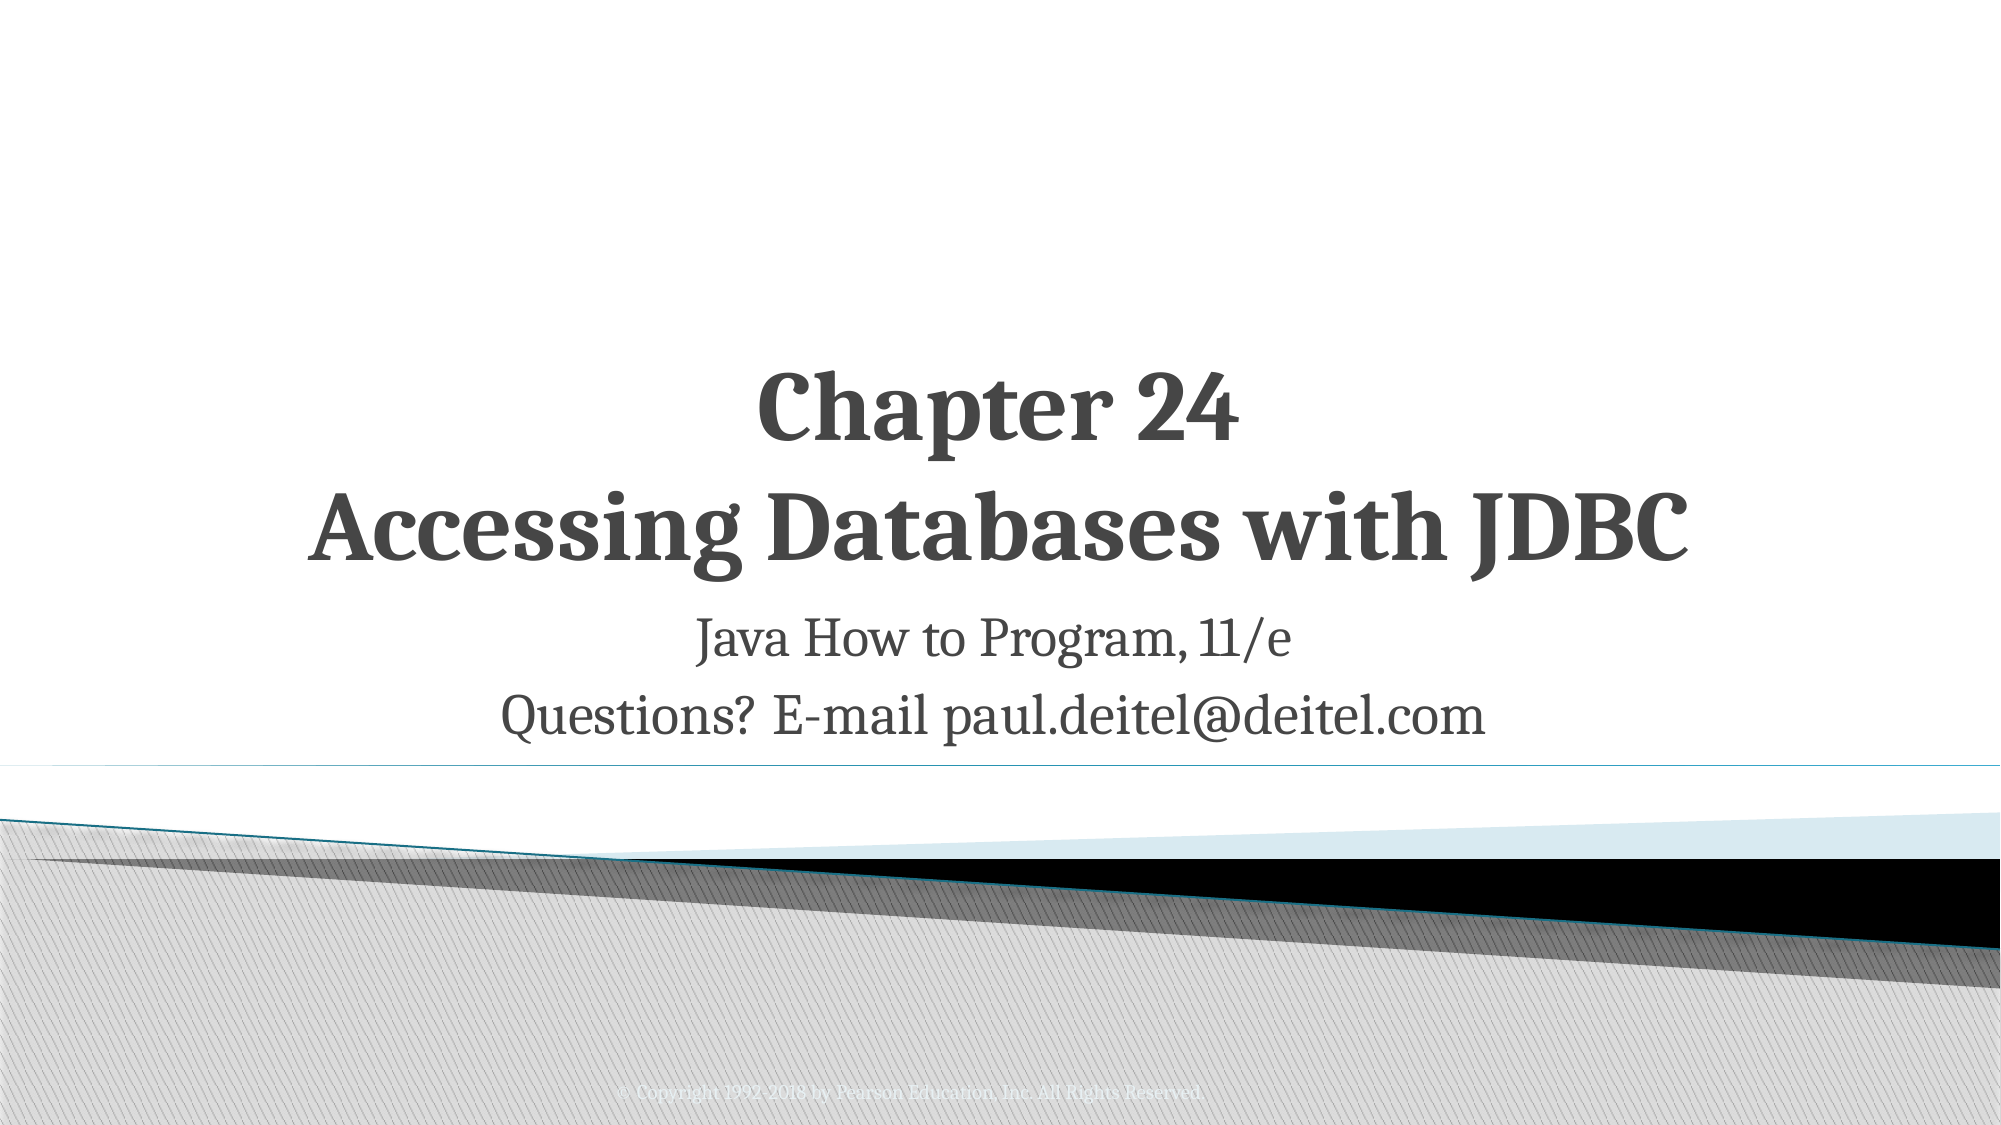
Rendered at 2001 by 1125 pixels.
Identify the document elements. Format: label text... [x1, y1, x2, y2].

title Chapter 24 Accessing Databases with JDBC [150, 287, 1850, 588]
footer © Copyright 1992-2018 by Pearson Education, Inc. All Rights Reserved. [600, 1051, 1473, 1112]
picture [7, 859, 2000, 989]
subtitle Java How to Program, 11/e Questions? E-mail paul.deitel@deitel.com [362, 592, 1638, 790]
